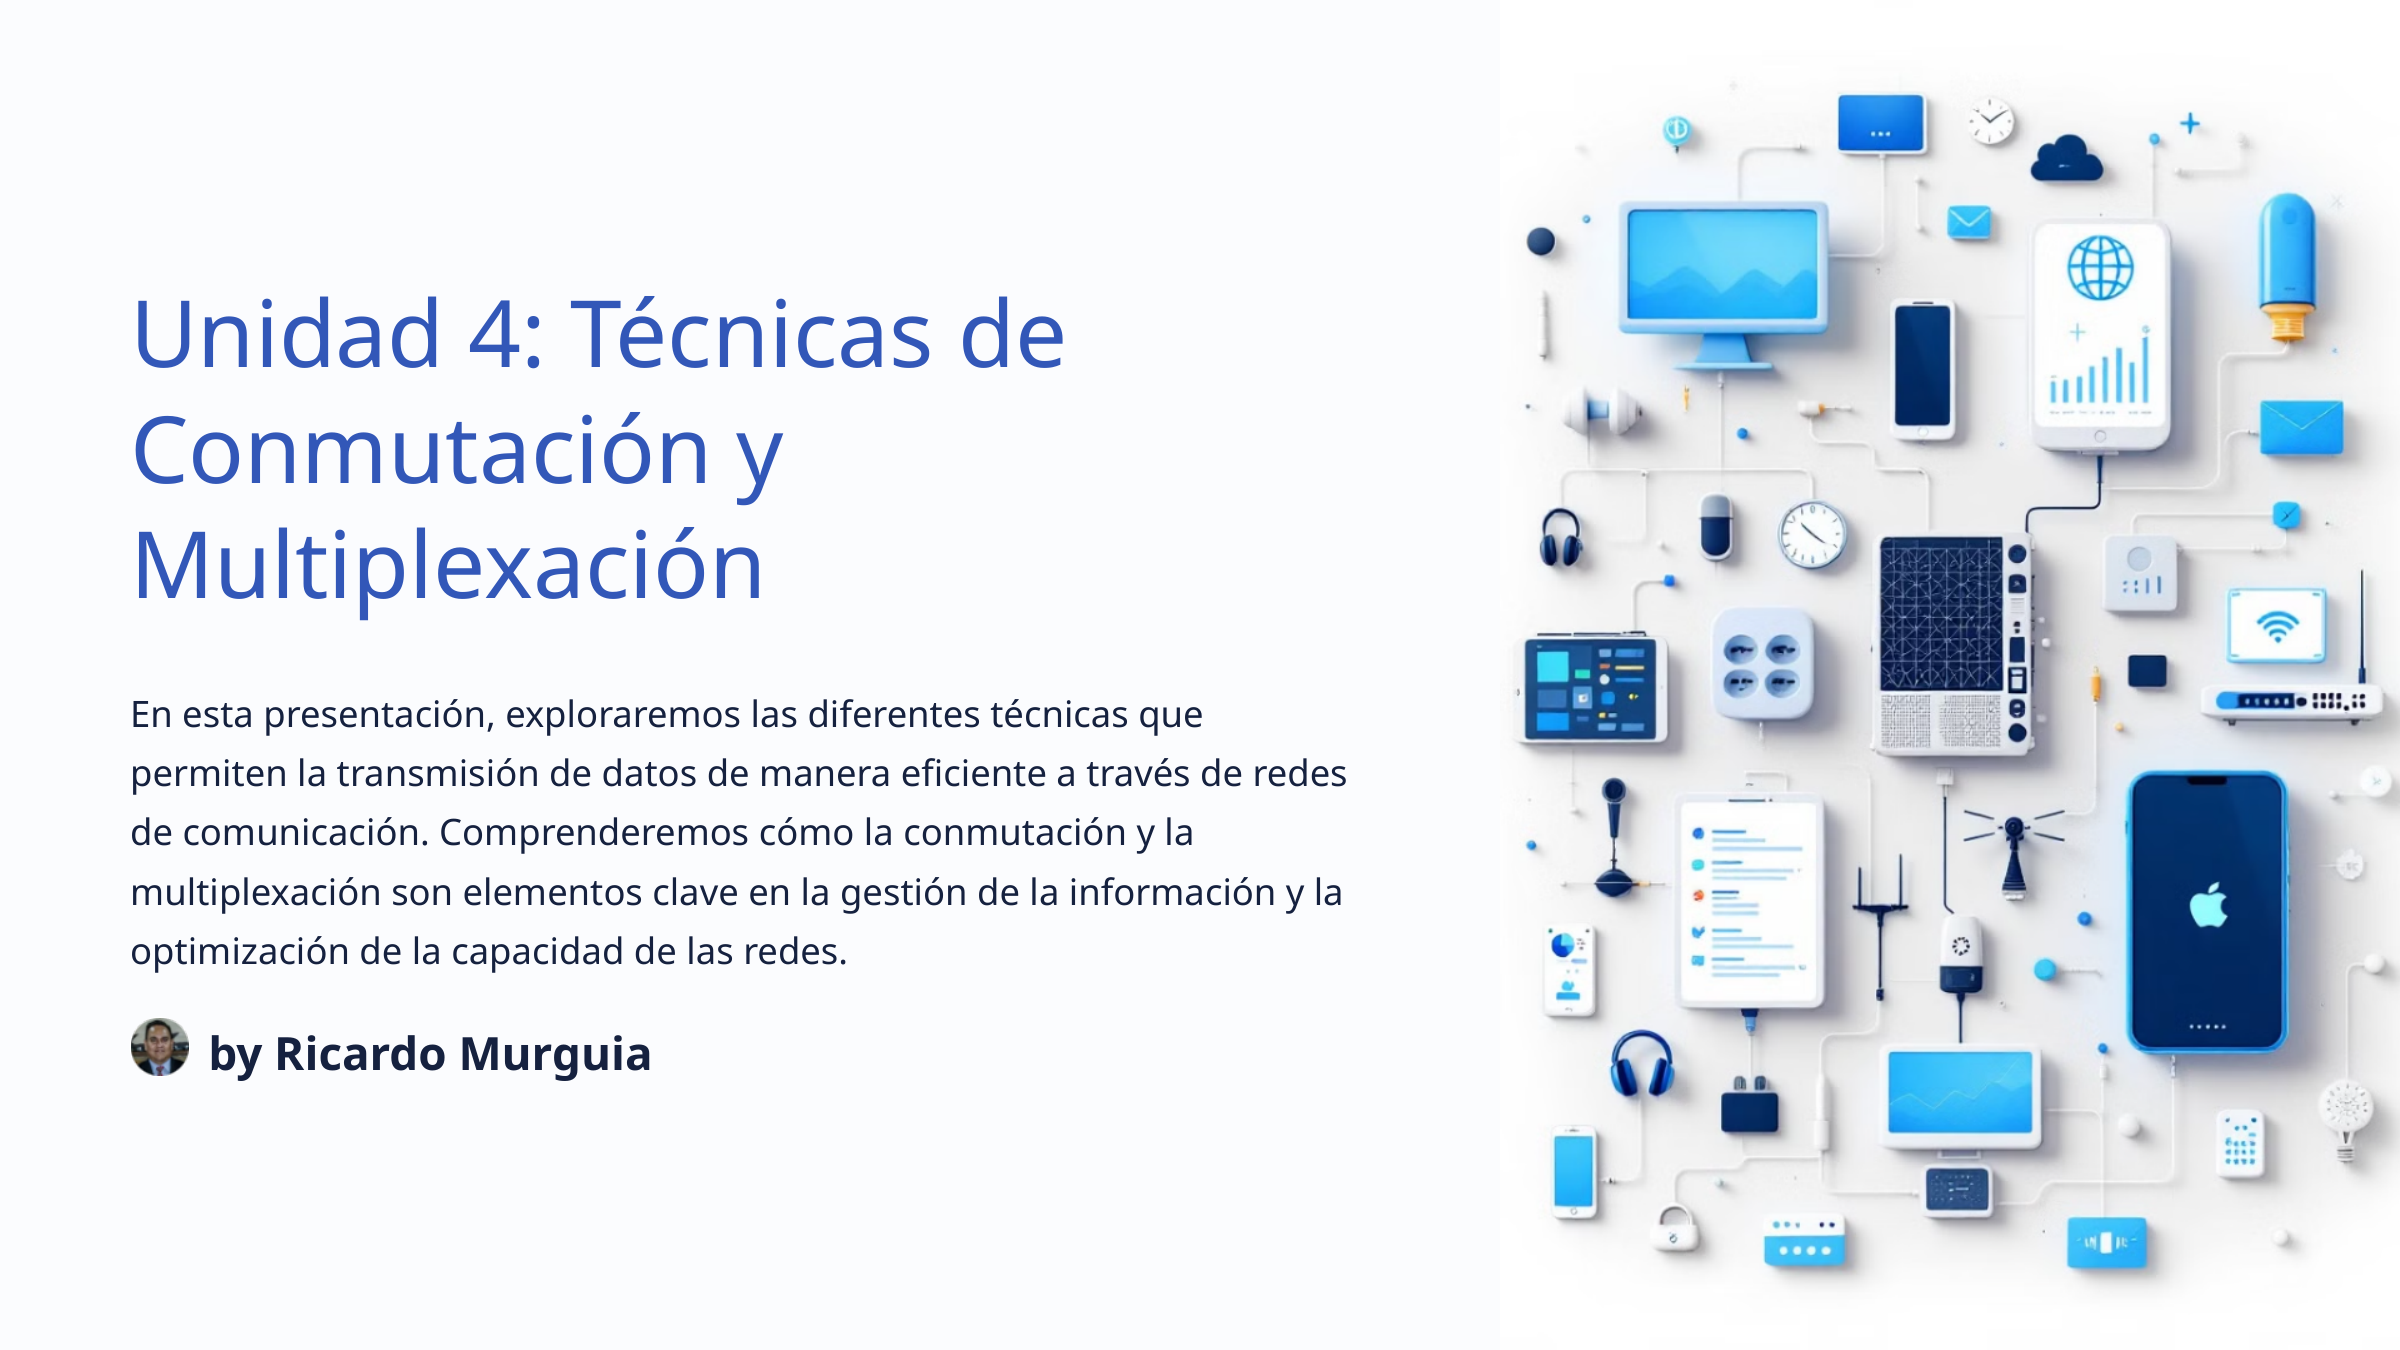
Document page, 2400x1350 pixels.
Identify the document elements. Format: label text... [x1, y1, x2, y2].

picture [131, 1018, 189, 1076]
text_box by Ricardo Murguia [208, 1014, 614, 1080]
text_box Unidad 4: Técnicas de Conmutación y Multiplexación [130, 270, 1370, 620]
picture [1499, 0, 2400, 1350]
text_box En esta presentación, exploraremos las diferentes técnicas que permiten la transmisión de datos de manera eficiente a través de redes de comunicación. Comprenderemos cómo la conmutación y la multiplexación son elementos clave en la gestión de la información y la optimización de la capacidad de las redes. [130, 674, 1370, 973]
